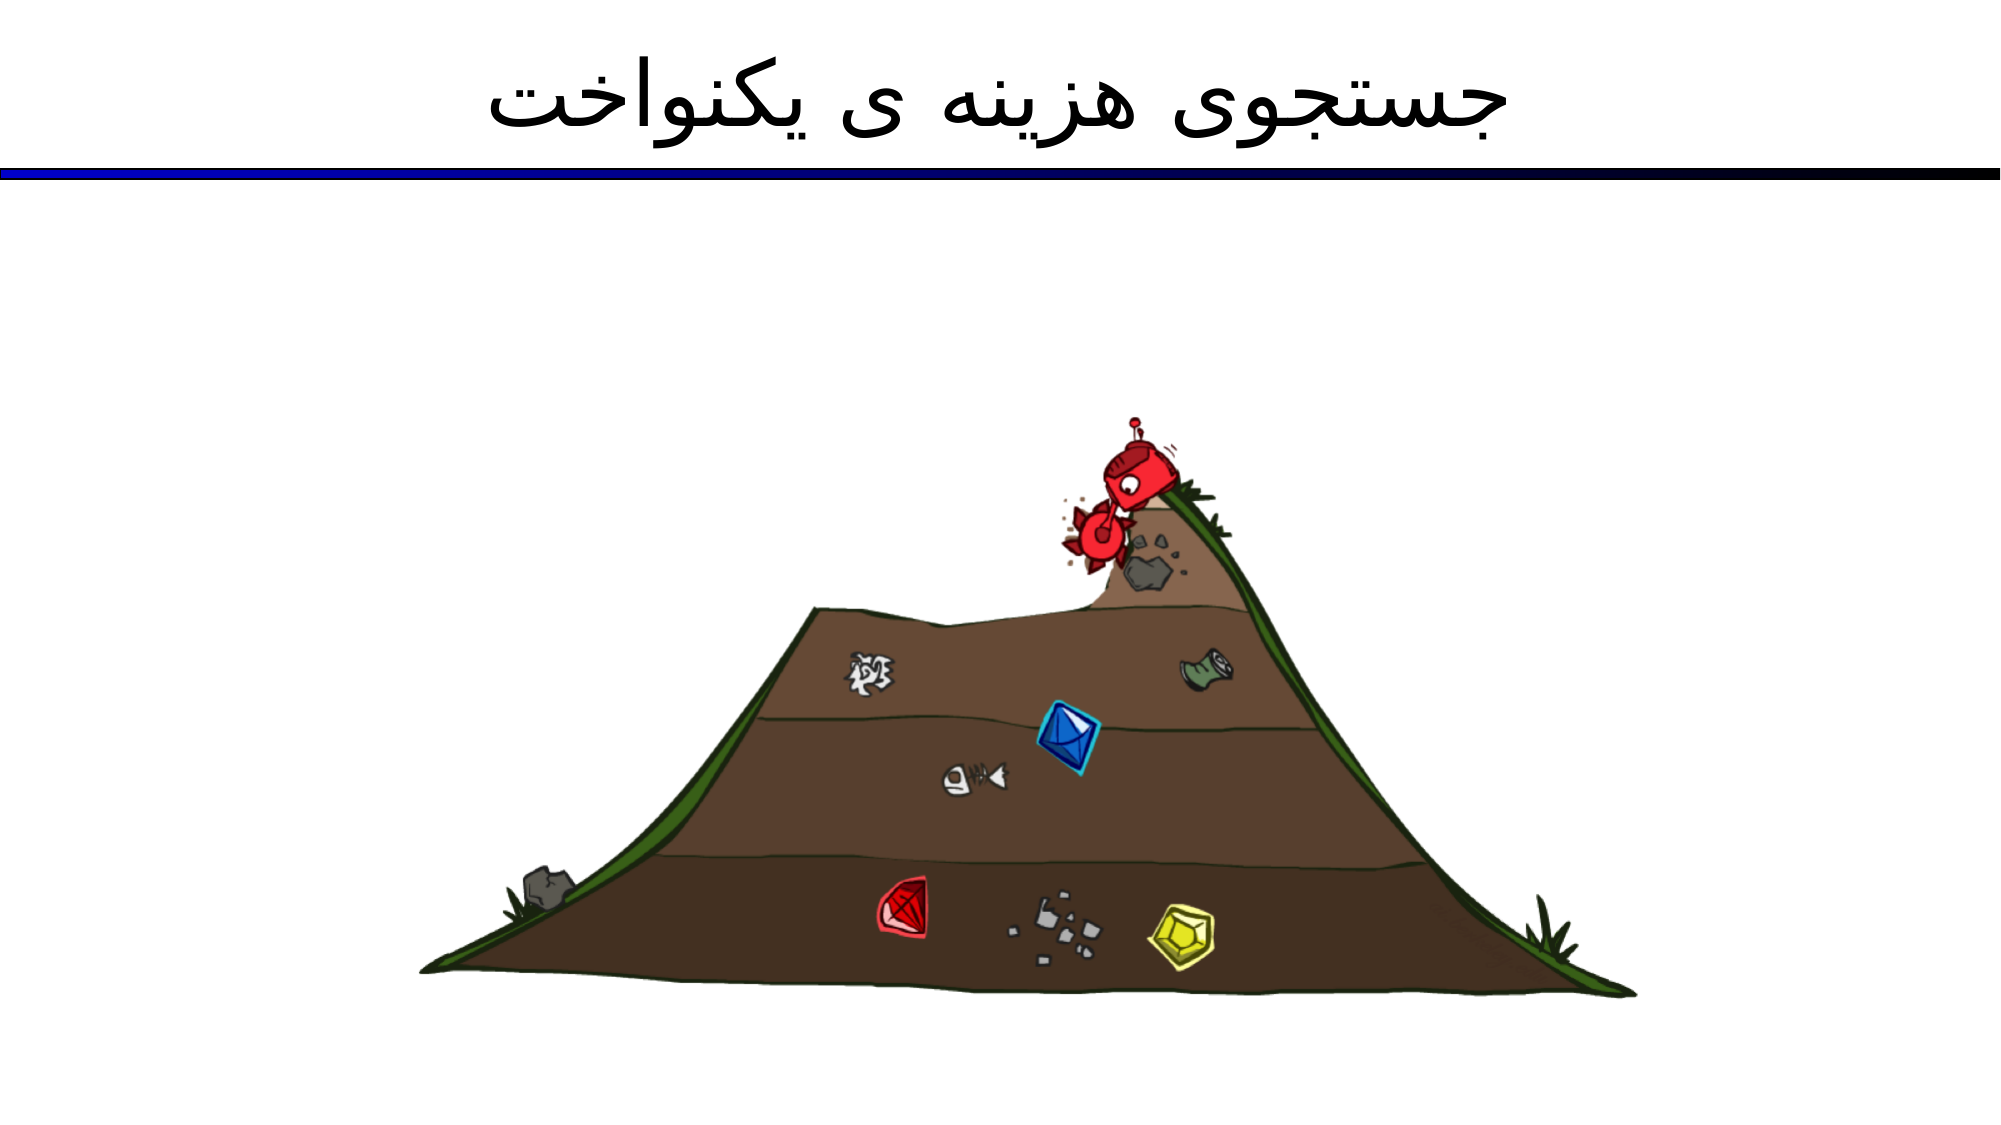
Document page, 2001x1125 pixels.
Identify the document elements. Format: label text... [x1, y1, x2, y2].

picture [369, 137, 1651, 1098]
title جستجوی هزینه ی یکنواخت [0, 0, 2000, 184]
